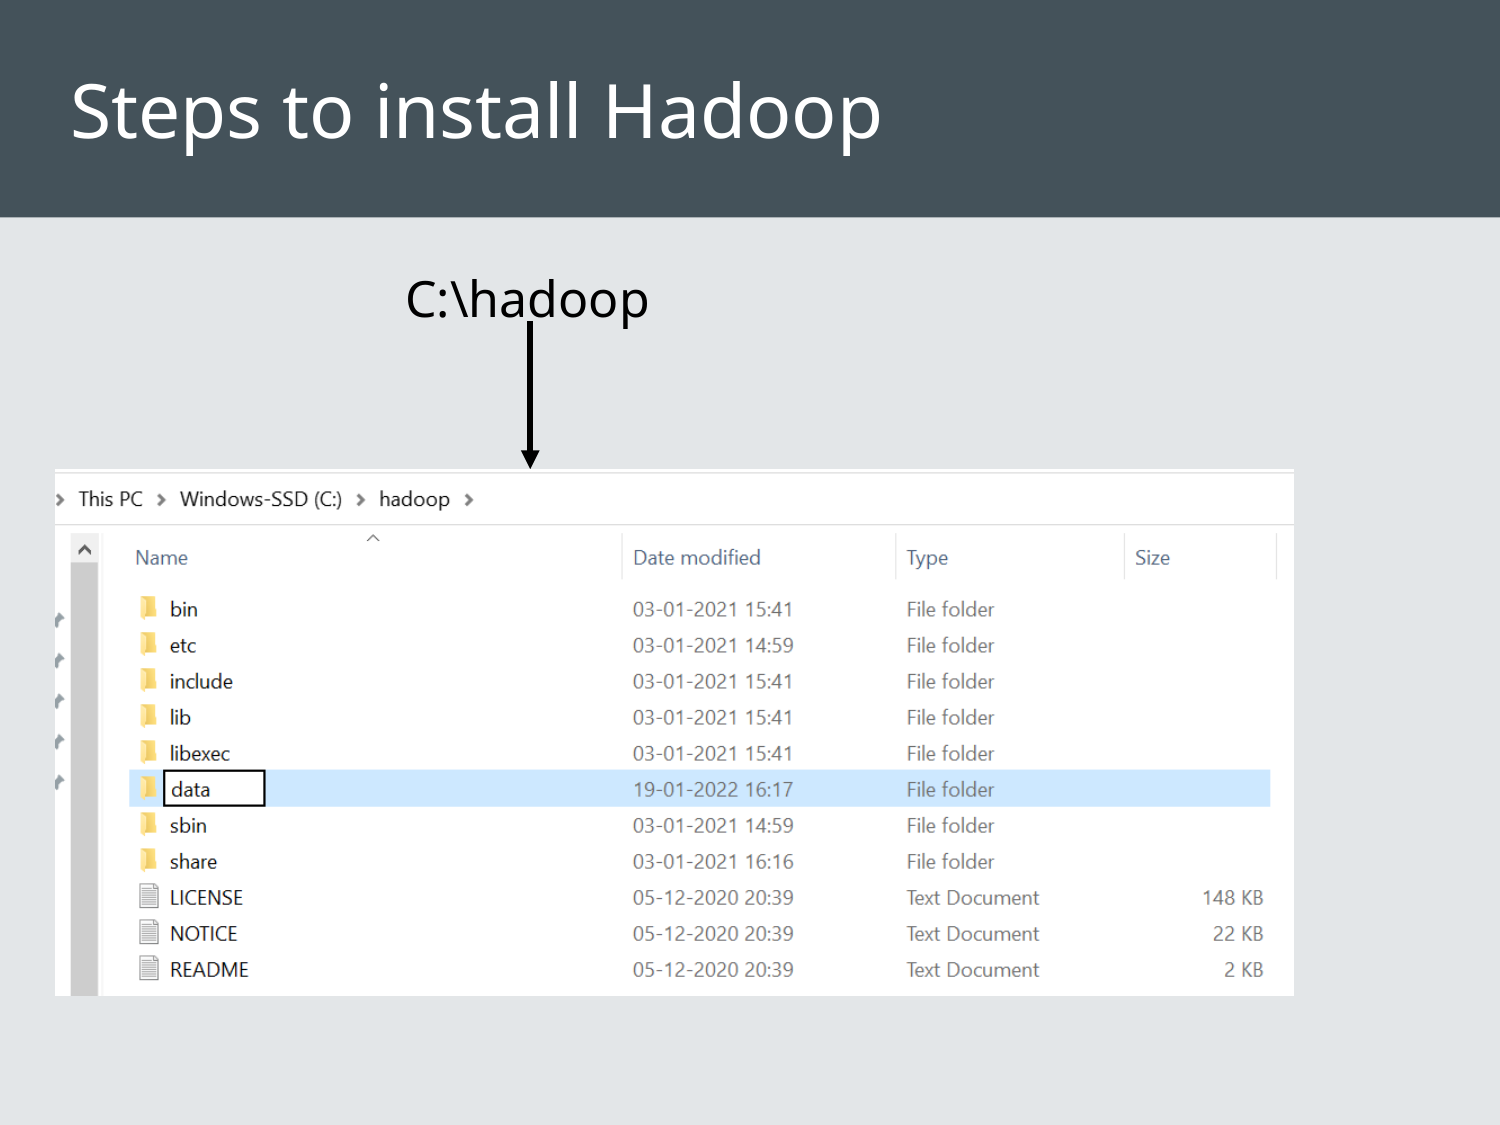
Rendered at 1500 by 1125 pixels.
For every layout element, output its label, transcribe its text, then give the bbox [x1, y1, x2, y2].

picture [55, 469, 1294, 996]
text_box C:\hadoop [390, 260, 1141, 335]
title Steps to install Hadoop [55, 0, 1432, 218]
